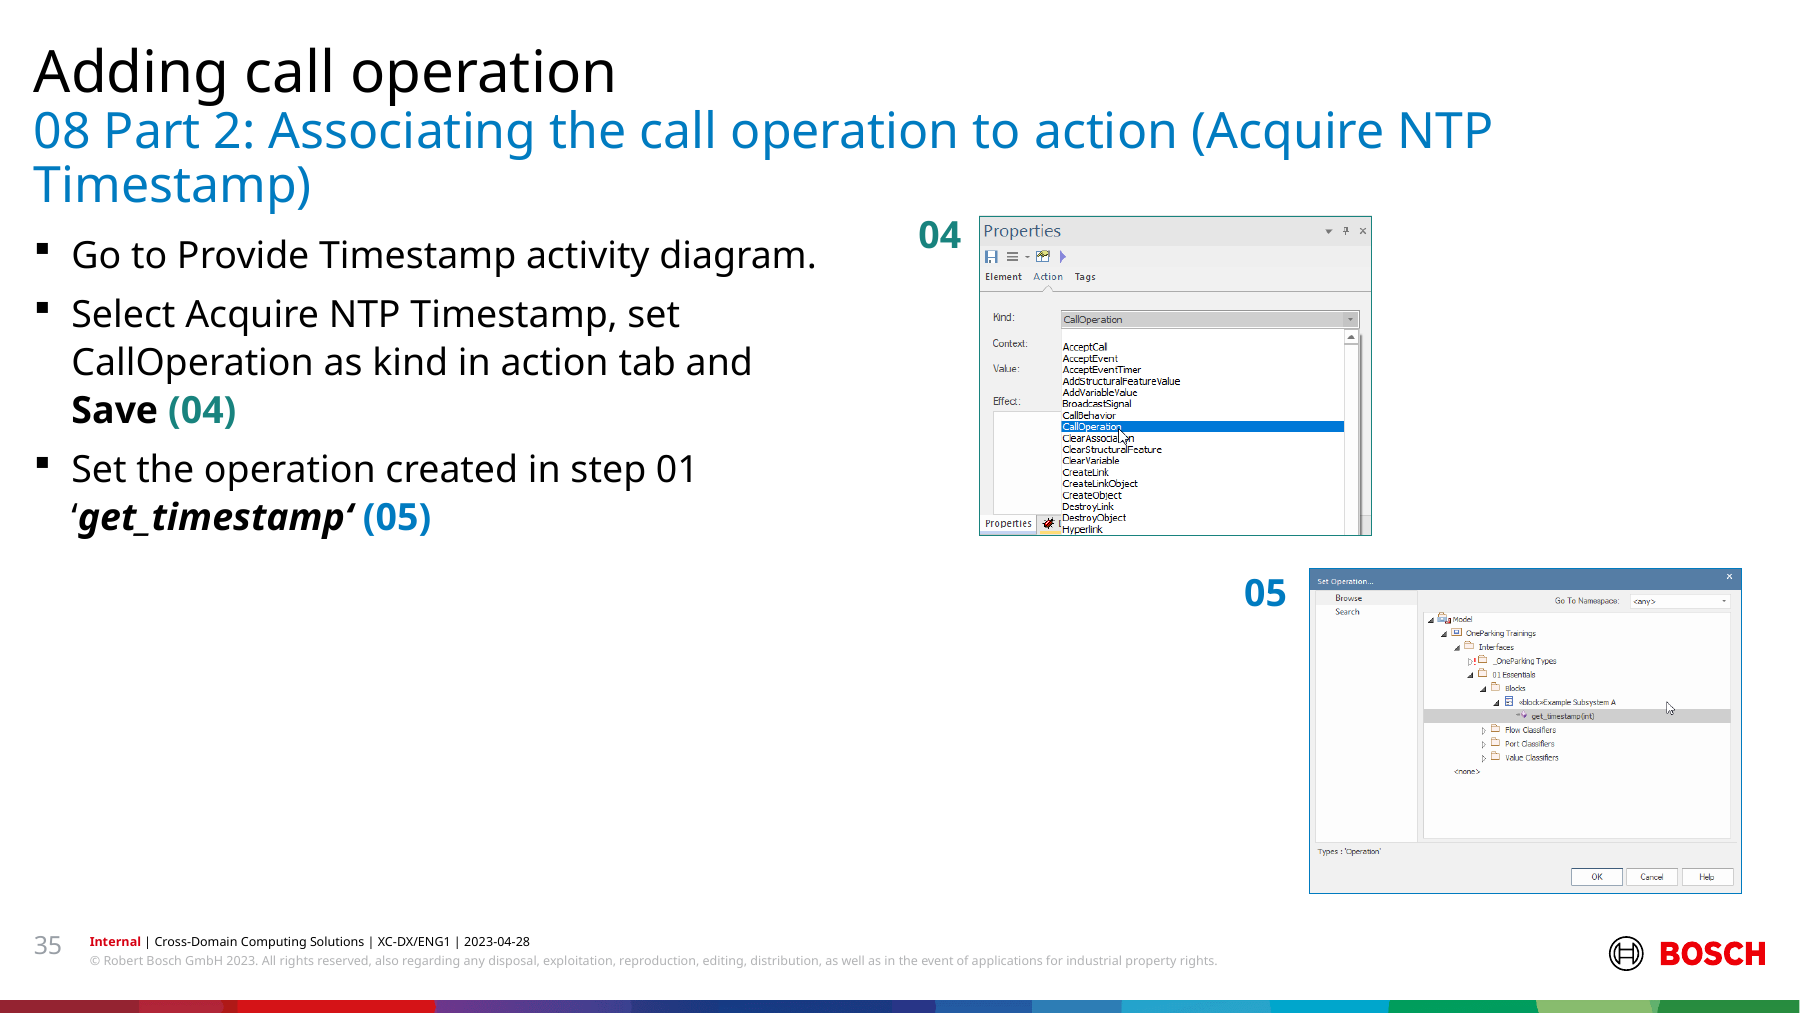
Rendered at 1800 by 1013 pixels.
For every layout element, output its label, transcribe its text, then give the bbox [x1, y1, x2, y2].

list Go to Provide Timestamp activity diagram. Select Acquire NTP Timestamp, set CallOperation as kind in action tab and Save (04) Set the operation created in step 01 ‘get_timestamp‘ (05) [33, 228, 840, 909]
picture [1388, 1000, 1800, 1013]
slide_number 35 [33, 929, 81, 997]
picture [0, 1000, 1270, 1013]
list Adding call operation [33, 42, 1766, 106]
text_box 04 [899, 204, 980, 264]
title 08 Part 2: Associating the call operation to action (Acquire NTP Timestamp) [33, 106, 1766, 171]
text_box 05 [1221, 559, 1310, 624]
picture [1309, 568, 1742, 894]
picture [979, 215, 1372, 536]
